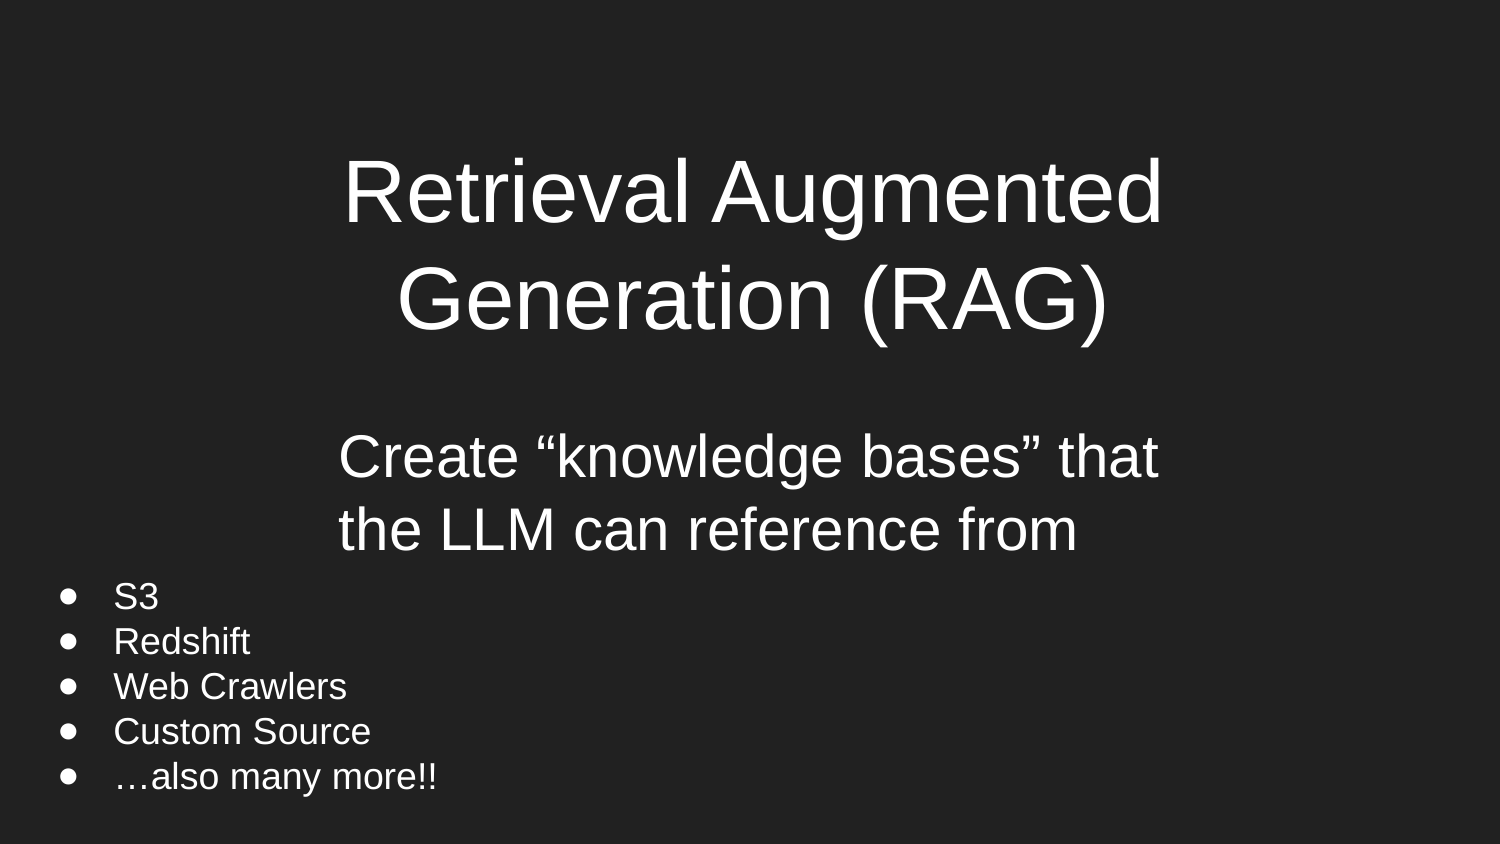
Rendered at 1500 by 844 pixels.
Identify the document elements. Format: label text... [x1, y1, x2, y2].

title Create “knowledge bases” that the LLM can reference from [323, 402, 1177, 588]
title Retrieval Augmented Generation (RAG) [129, 119, 1378, 364]
title S3 Redshift Web Crawlers Custom Source …also many more!! [23, 557, 876, 844]
